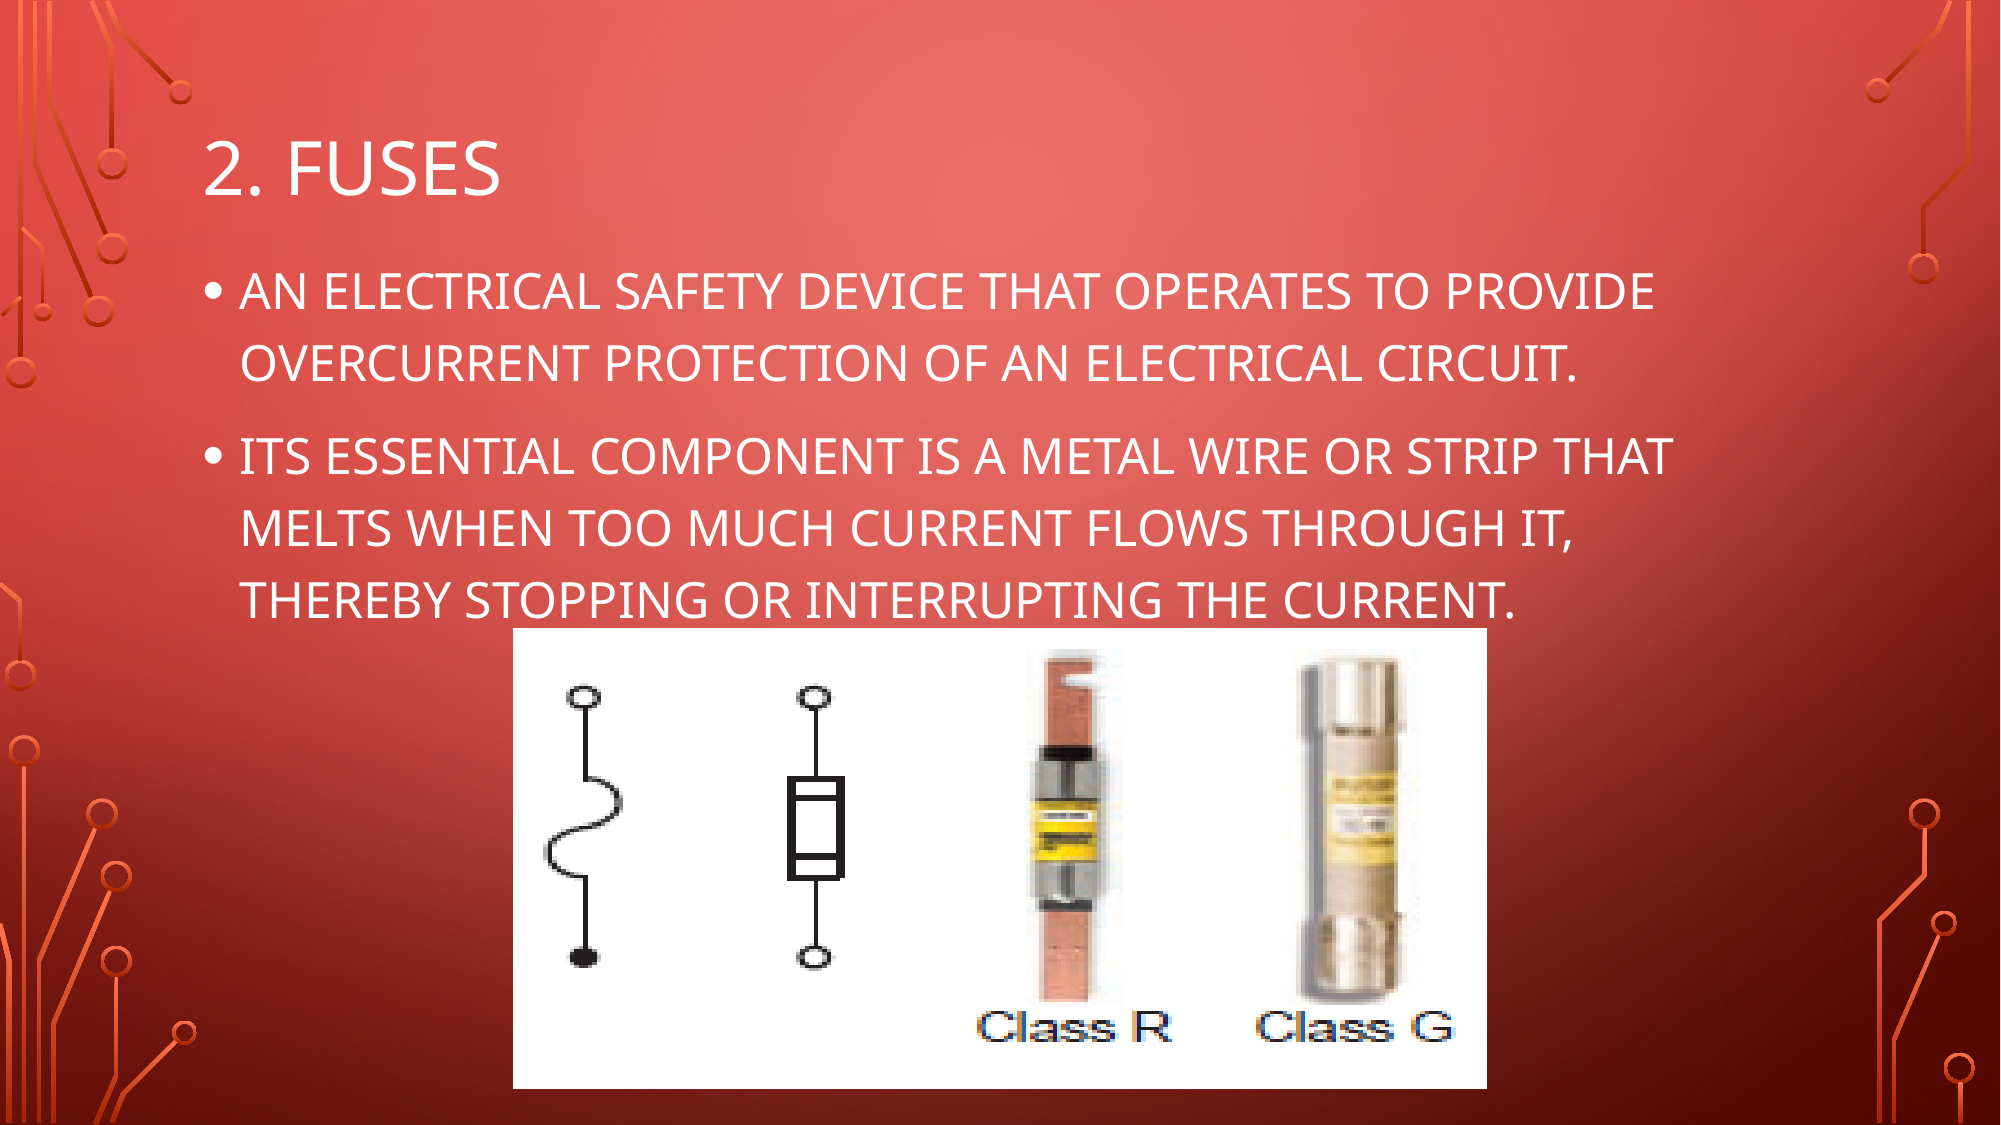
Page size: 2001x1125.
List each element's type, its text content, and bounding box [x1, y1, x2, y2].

title 2. FUSES [187, 101, 1813, 240]
picture [513, 628, 1487, 1090]
list AN ELECTRICAL SAFETY DEVICE THAT OPERATES TO PROVIDE OVERCURRENT PROTECTION OF AN ELECTRICAL CIRCUIT. ITS ESSENTIAL COMPONENT IS A METAL WIRE OR STRIP THAT MELTS WHEN TOO MUCH CURRENT FLOWS THROUGH IT, THEREBY STOPPING OR INTERRUPTING THE CURRENT. [187, 240, 1813, 950]
